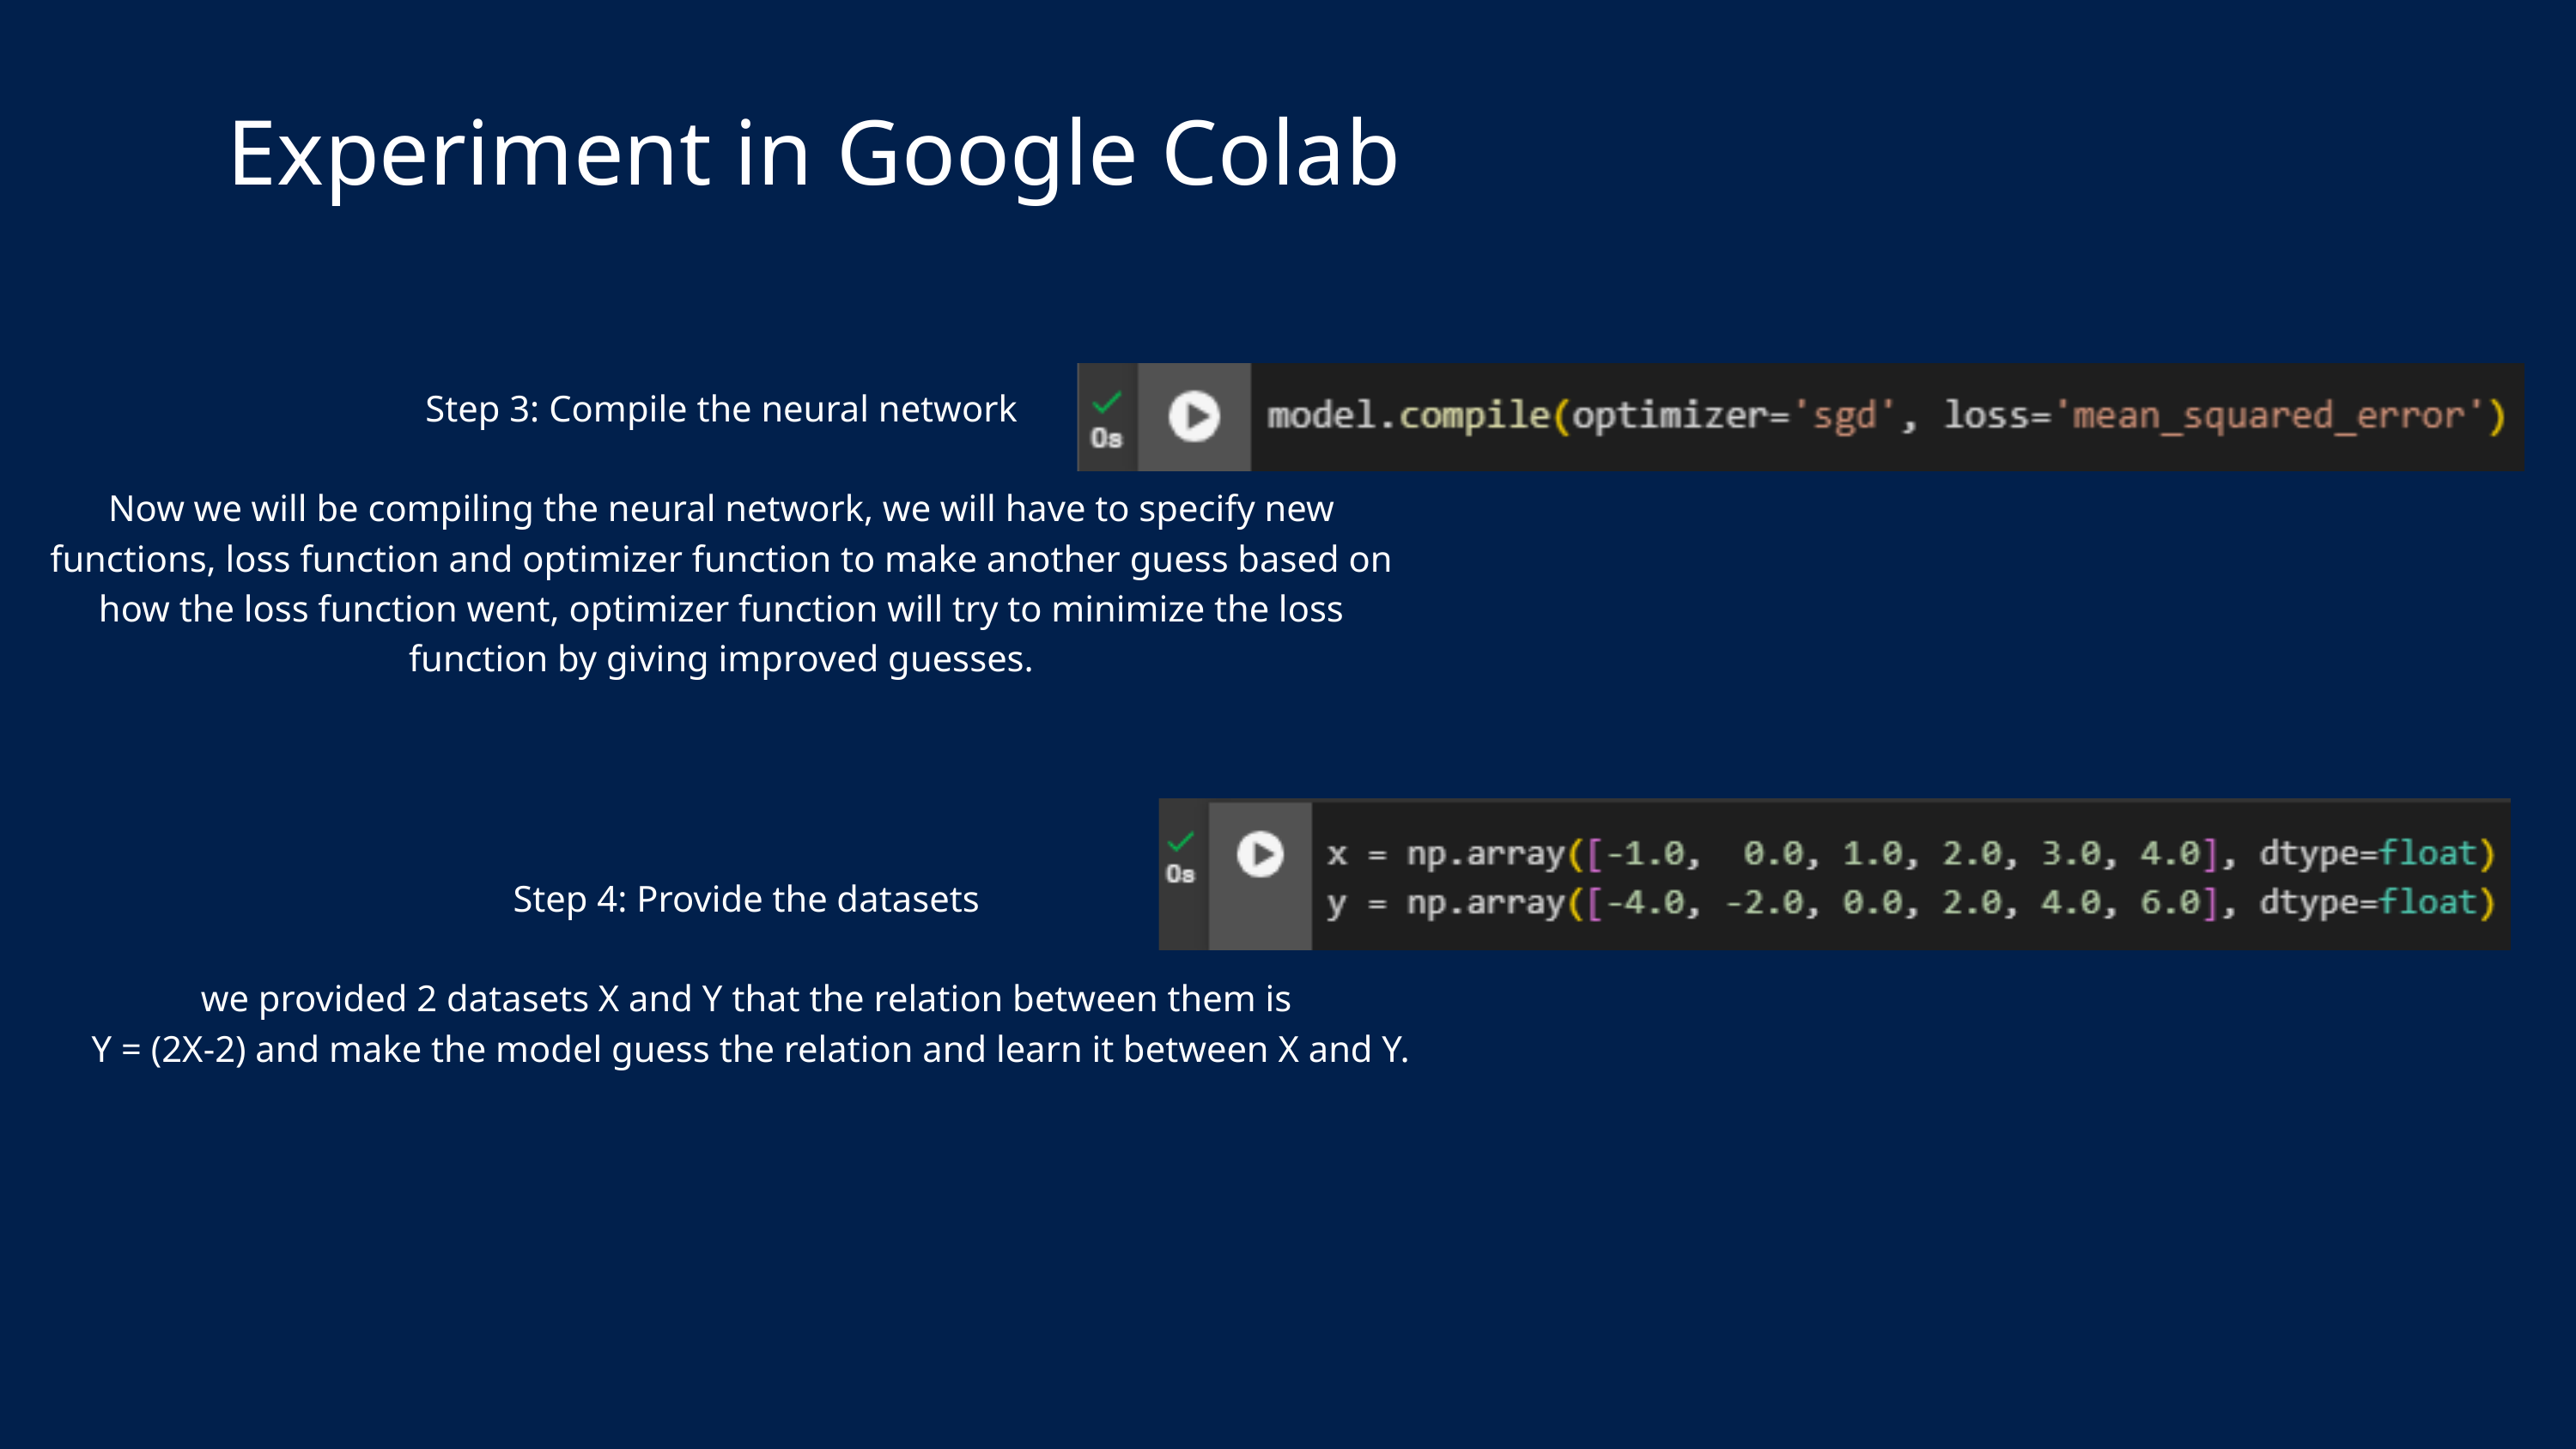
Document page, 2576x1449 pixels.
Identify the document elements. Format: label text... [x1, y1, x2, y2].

text_box Step 3: Compile the neural network Now we will be compiling the neural network, we will have to specify new functions, loss function and optimizer function to make another guess based on how the loss function went, optimizer function will try to minimize the loss function by giving improved guesses. [24, 379, 1419, 730]
text_box Step 4: Provide the datasets we provided 2 datasets X and Y that the relation between them is Y = (2X-2) and make the model guess the relation and learn it between X and Y. [65, 869, 1428, 1119]
text_box [1077, 363, 2524, 471]
text_box Experiment in Google Colab [72, 77, 1557, 203]
text_box [1158, 798, 2511, 950]
